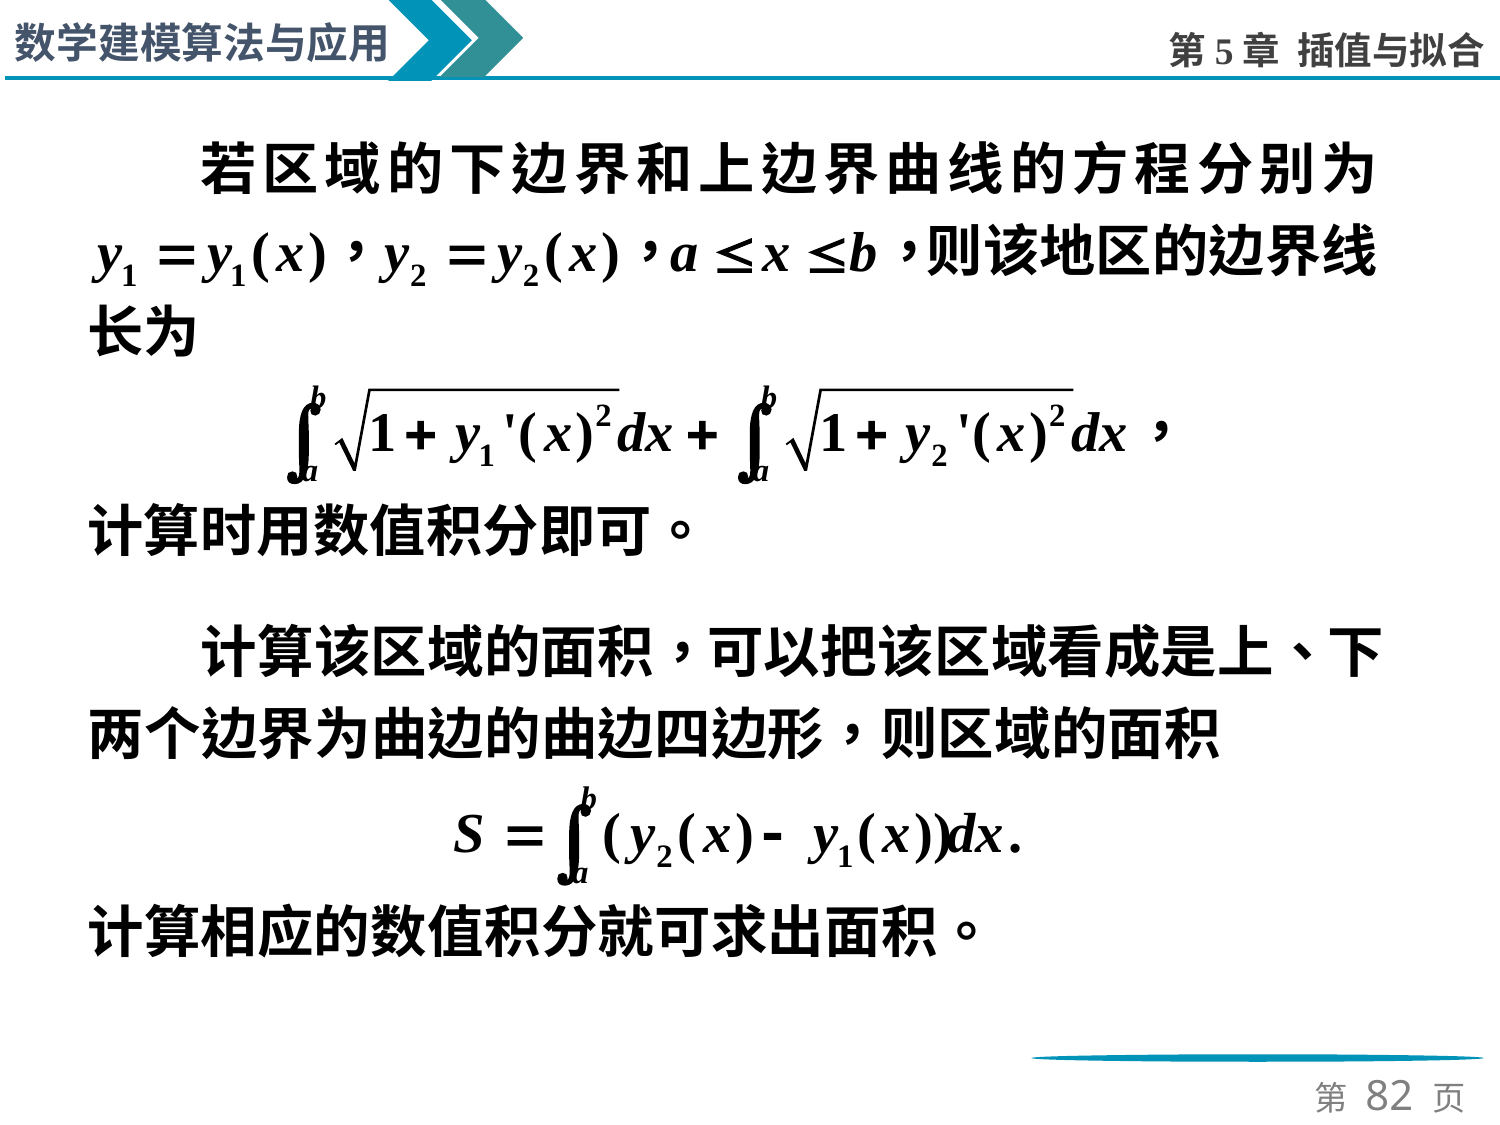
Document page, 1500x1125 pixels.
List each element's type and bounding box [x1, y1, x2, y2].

text_box [87, 131, 1377, 594]
text_box [87, 614, 1383, 1078]
